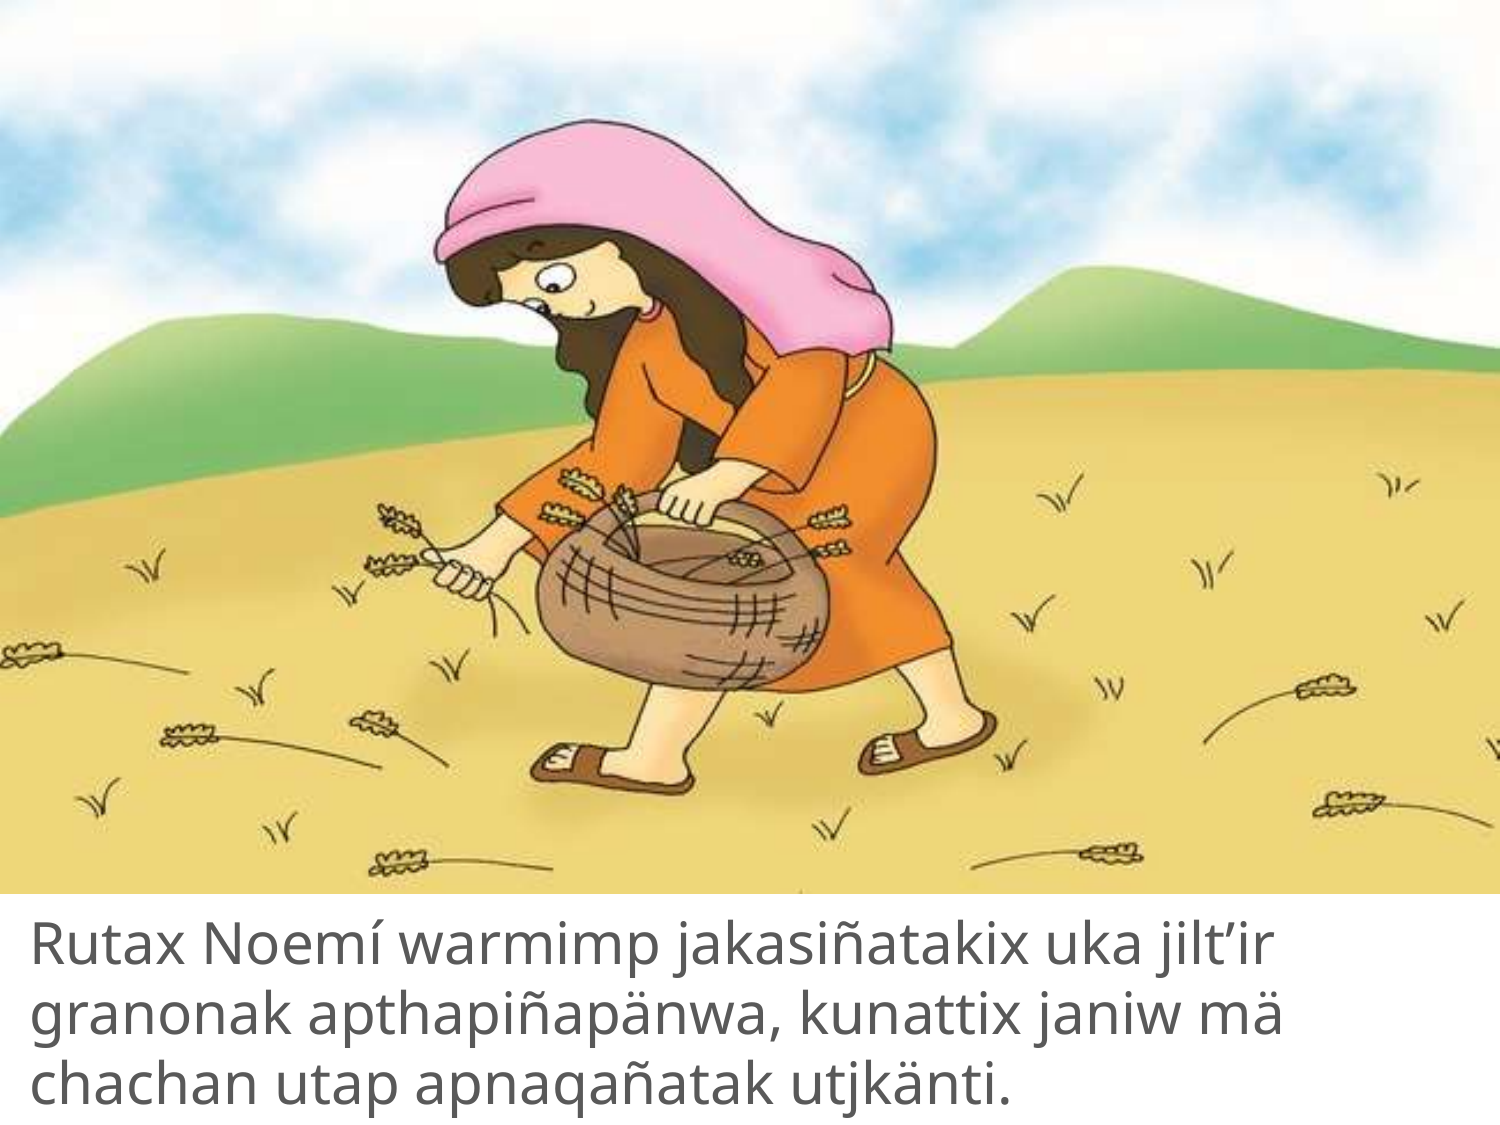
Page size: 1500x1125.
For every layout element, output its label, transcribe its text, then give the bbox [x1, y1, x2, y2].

text_box Rutax Noemí warmimp jakasiñatakix uka jiltʼir granonak apthapiñapänwa, kunattix janiw mä chachan utap apnaqañatak utjkänti. [14, 902, 1486, 1124]
picture [0, 0, 1500, 894]
